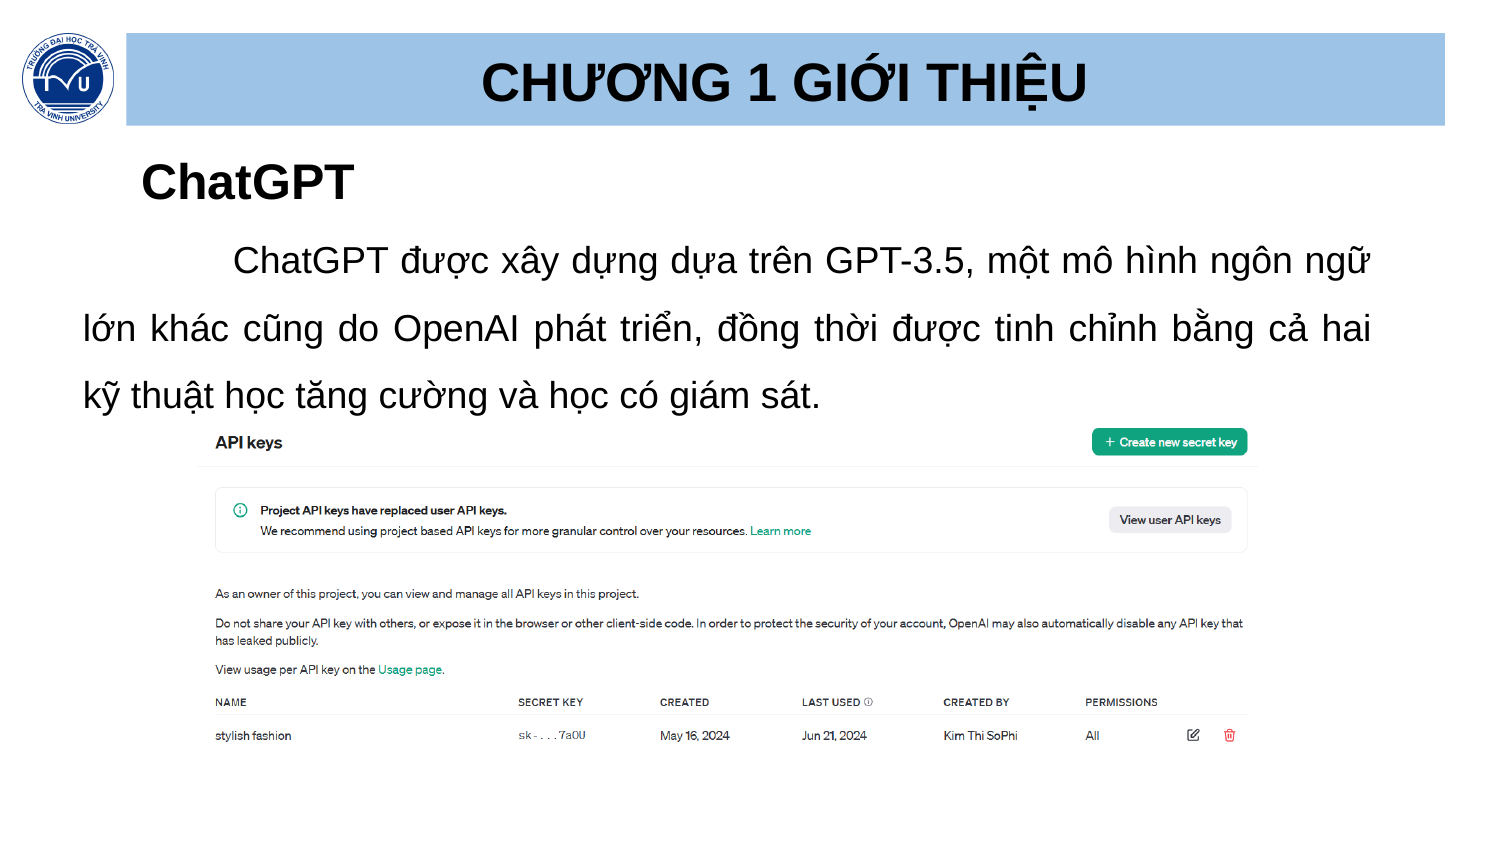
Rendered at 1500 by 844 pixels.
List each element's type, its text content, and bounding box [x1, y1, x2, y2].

text_box ChatGPT được xây dựng dựa trên GPT-3.5, một mô hình ngôn ngữ lớn khác cũng do OpenAI phát triển, đồng thời được tinh chỉnh bằng cả hai kỹ thuật học tăng cường và học có giám sát. [68, 206, 1387, 424]
text_box CHƯƠNG 1 GIỚI THIỆU [126, 33, 1445, 126]
picture [196, 422, 1258, 776]
picture [22, 33, 114, 124]
text_box ChatGPT [126, 141, 378, 206]
